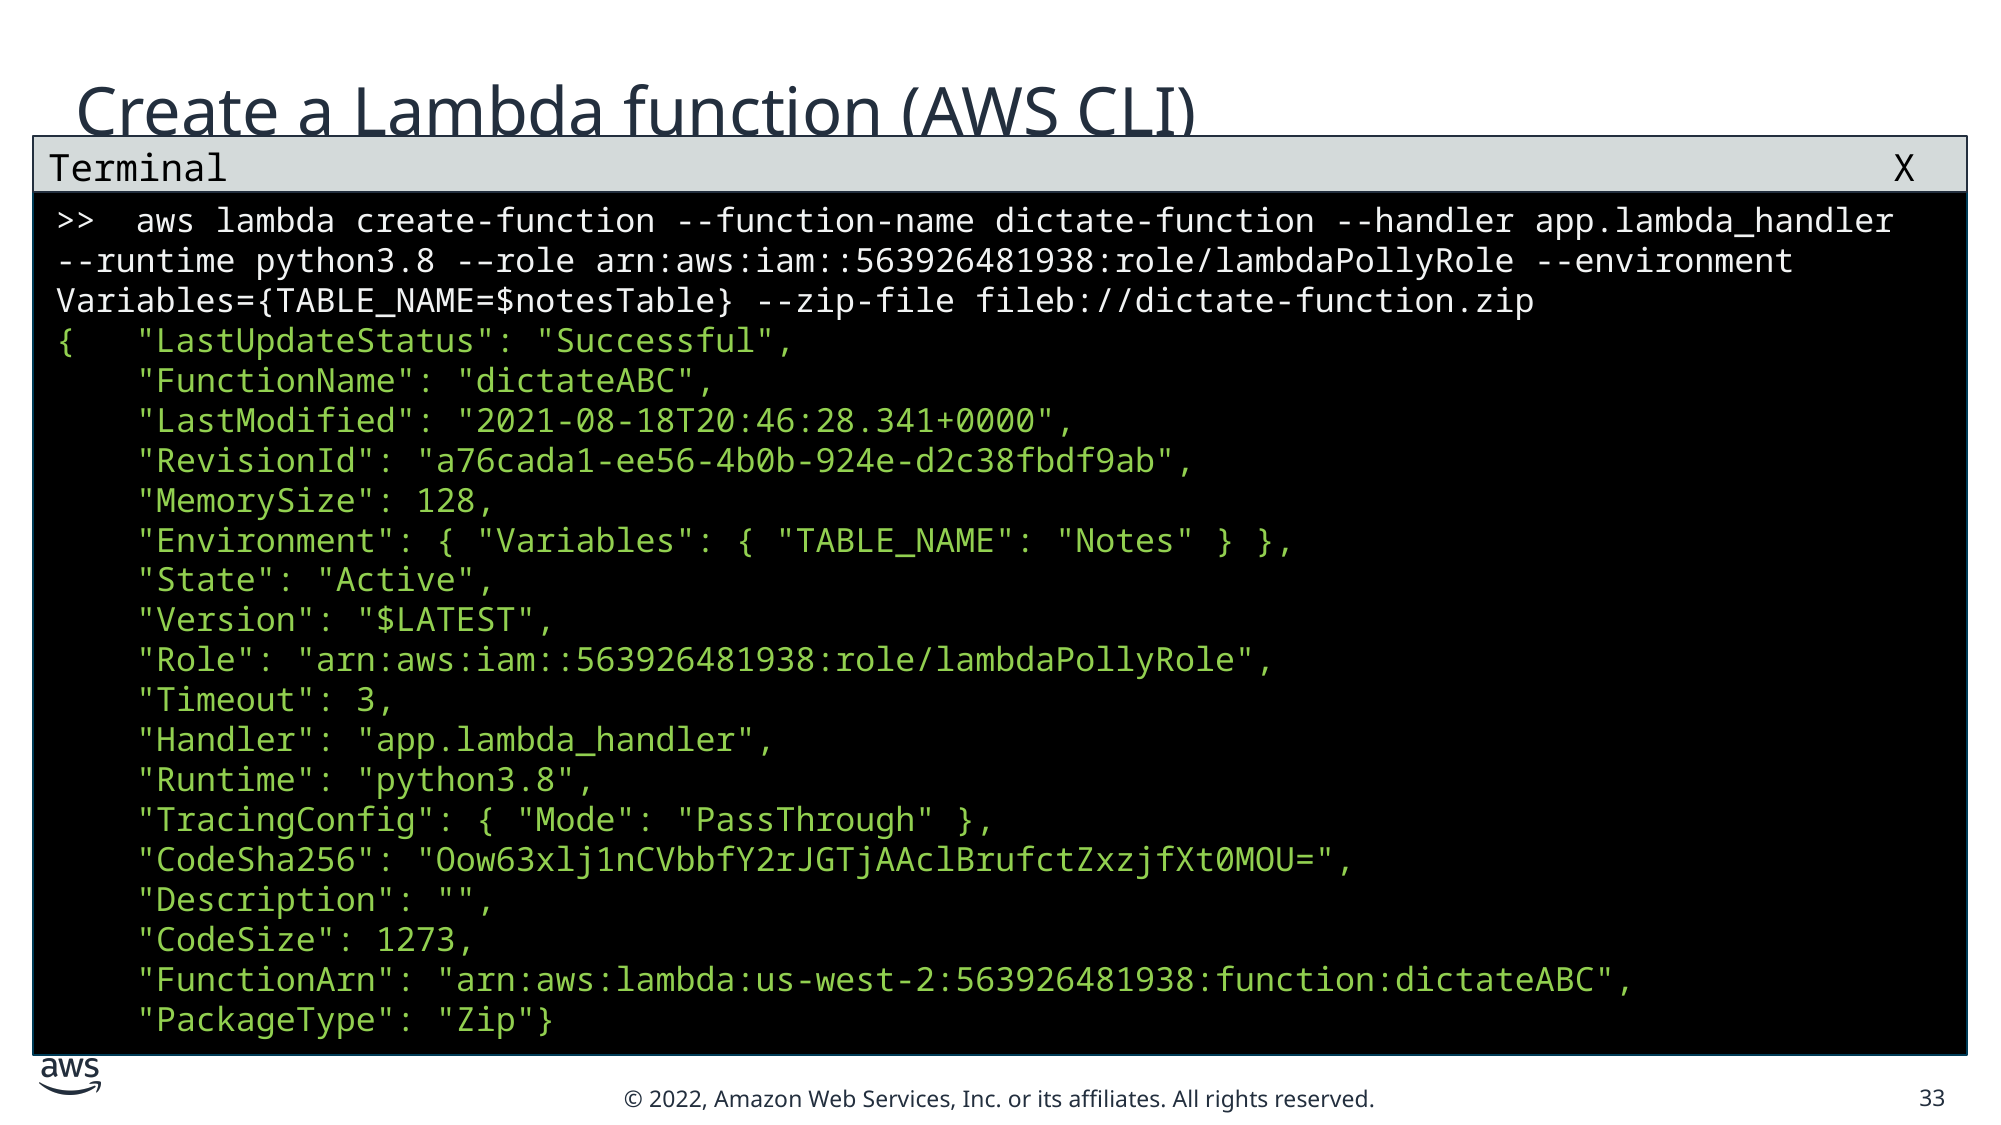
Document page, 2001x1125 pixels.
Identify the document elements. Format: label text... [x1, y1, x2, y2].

title Create a Lambda function (AWS CLI) [60, 49, 1958, 135]
picture [39, 1058, 101, 1095]
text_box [33, 136, 1967, 1055]
slide_number 33 [1881, 1077, 1961, 1121]
